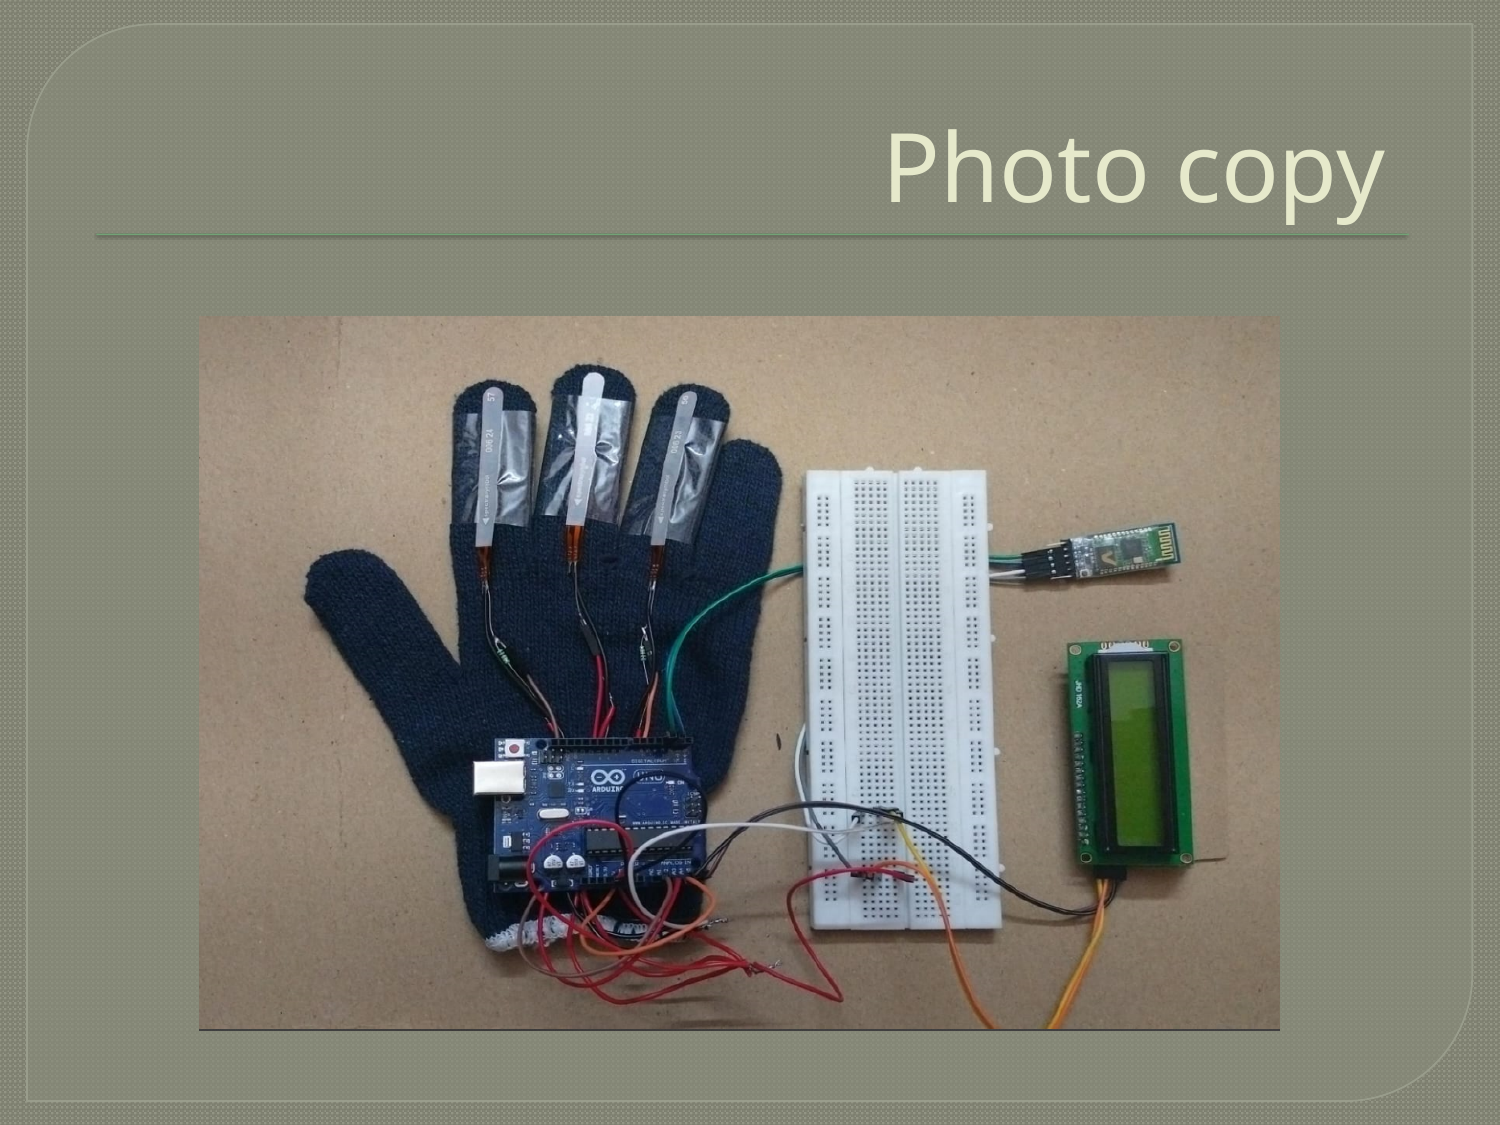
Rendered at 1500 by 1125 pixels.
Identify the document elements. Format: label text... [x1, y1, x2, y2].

title Photo copy [75, 41, 1425, 230]
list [198, 316, 1280, 1031]
